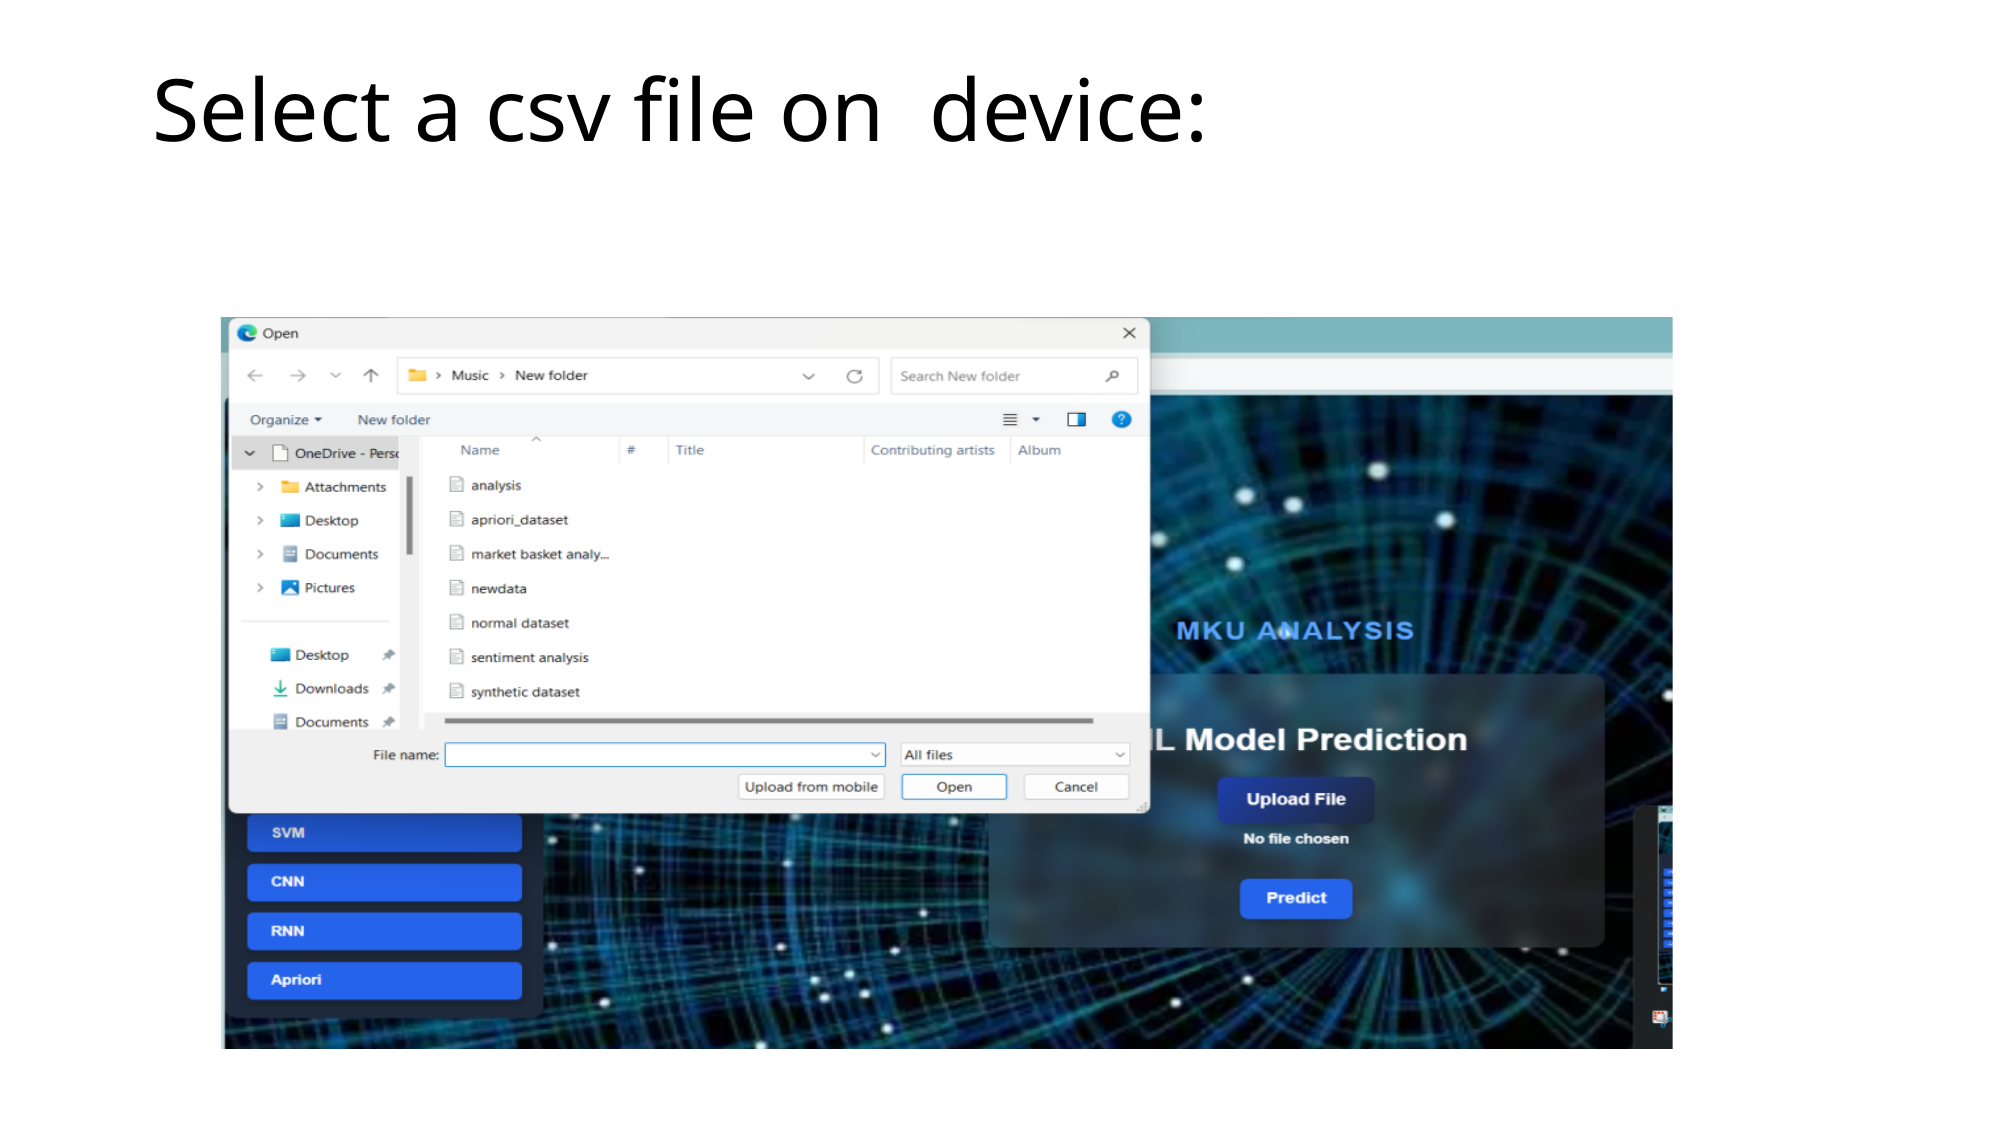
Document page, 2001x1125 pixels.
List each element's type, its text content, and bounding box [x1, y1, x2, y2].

title Select a csv file on device: [137, 59, 1863, 169]
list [220, 317, 1673, 1049]
